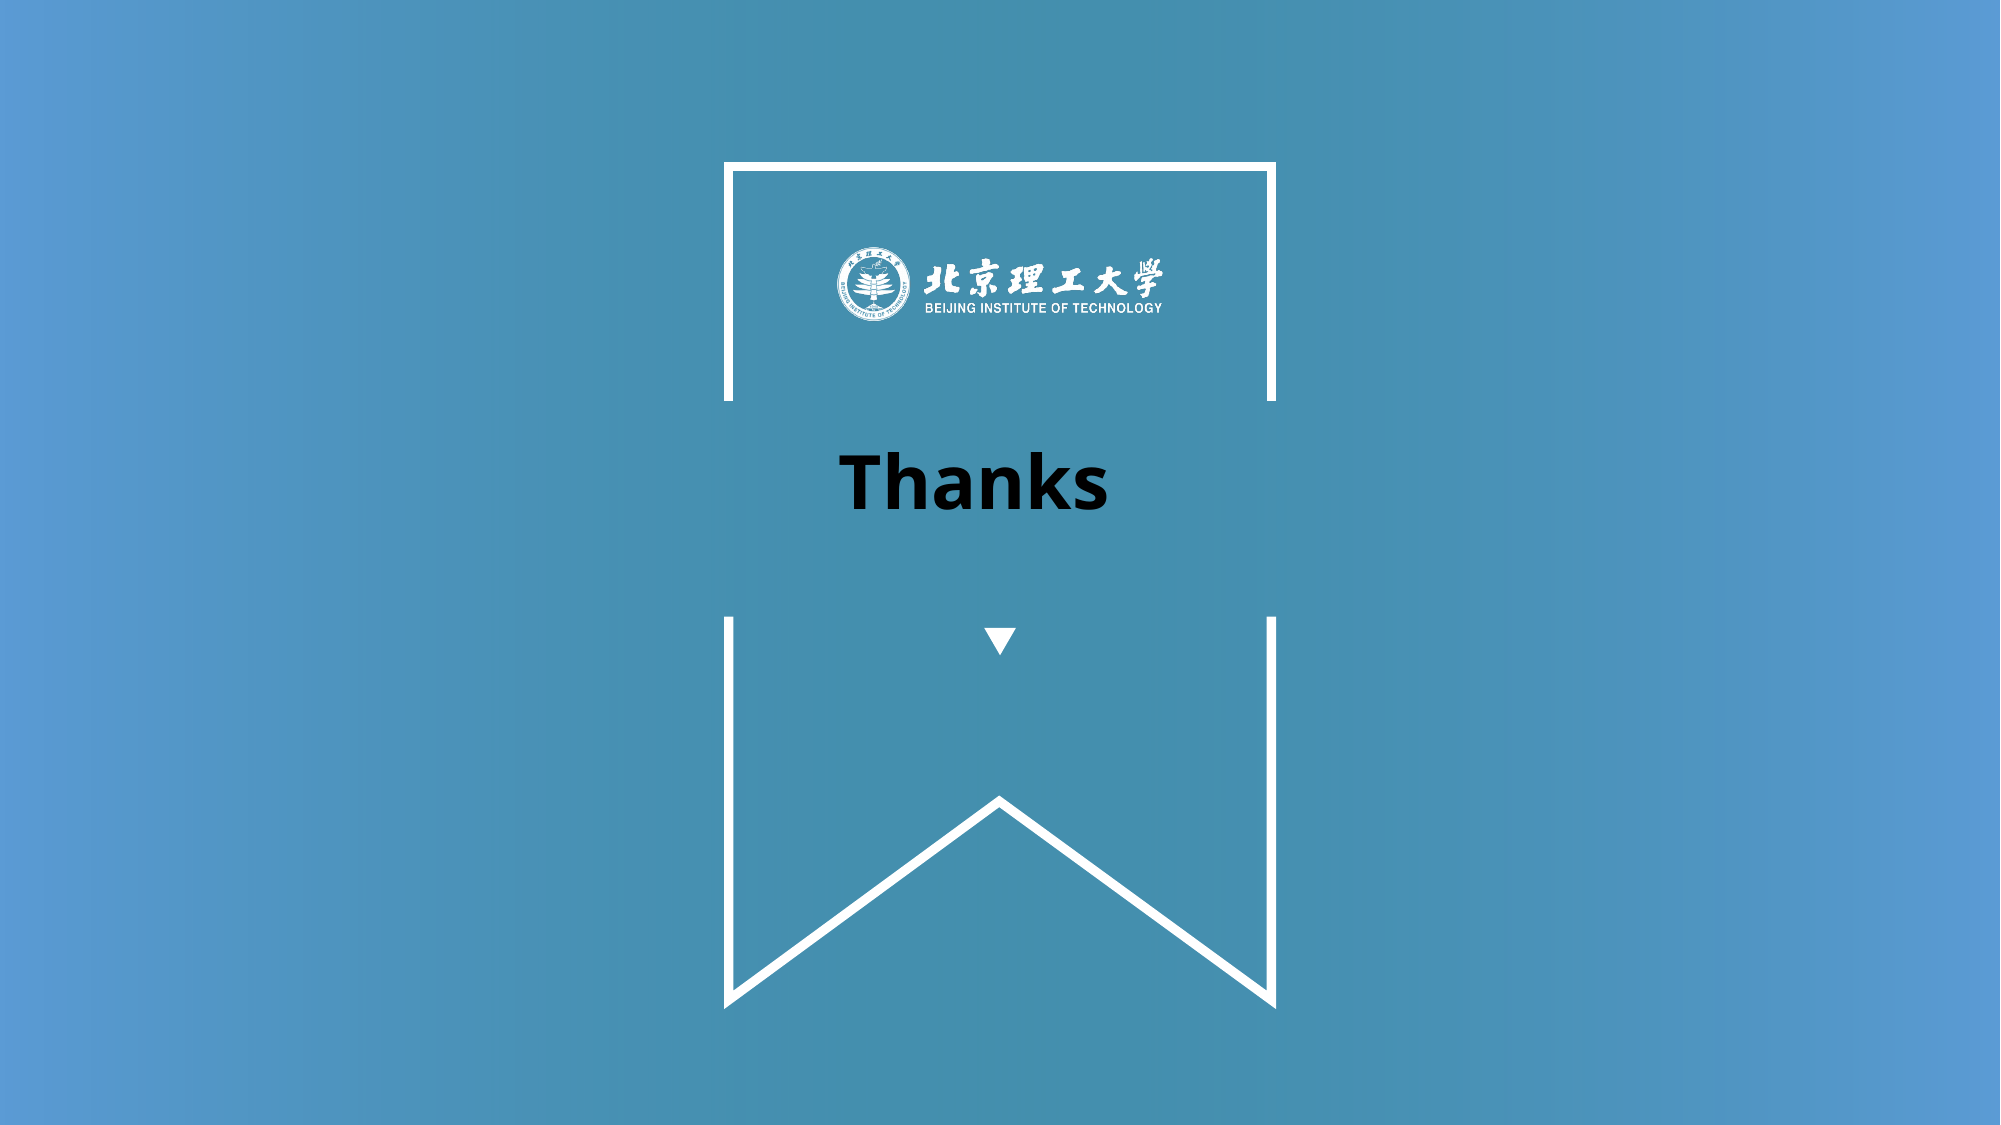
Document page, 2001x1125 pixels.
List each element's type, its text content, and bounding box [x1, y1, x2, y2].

text_box Thanks [531, 434, 1417, 525]
picture [816, 229, 1187, 334]
